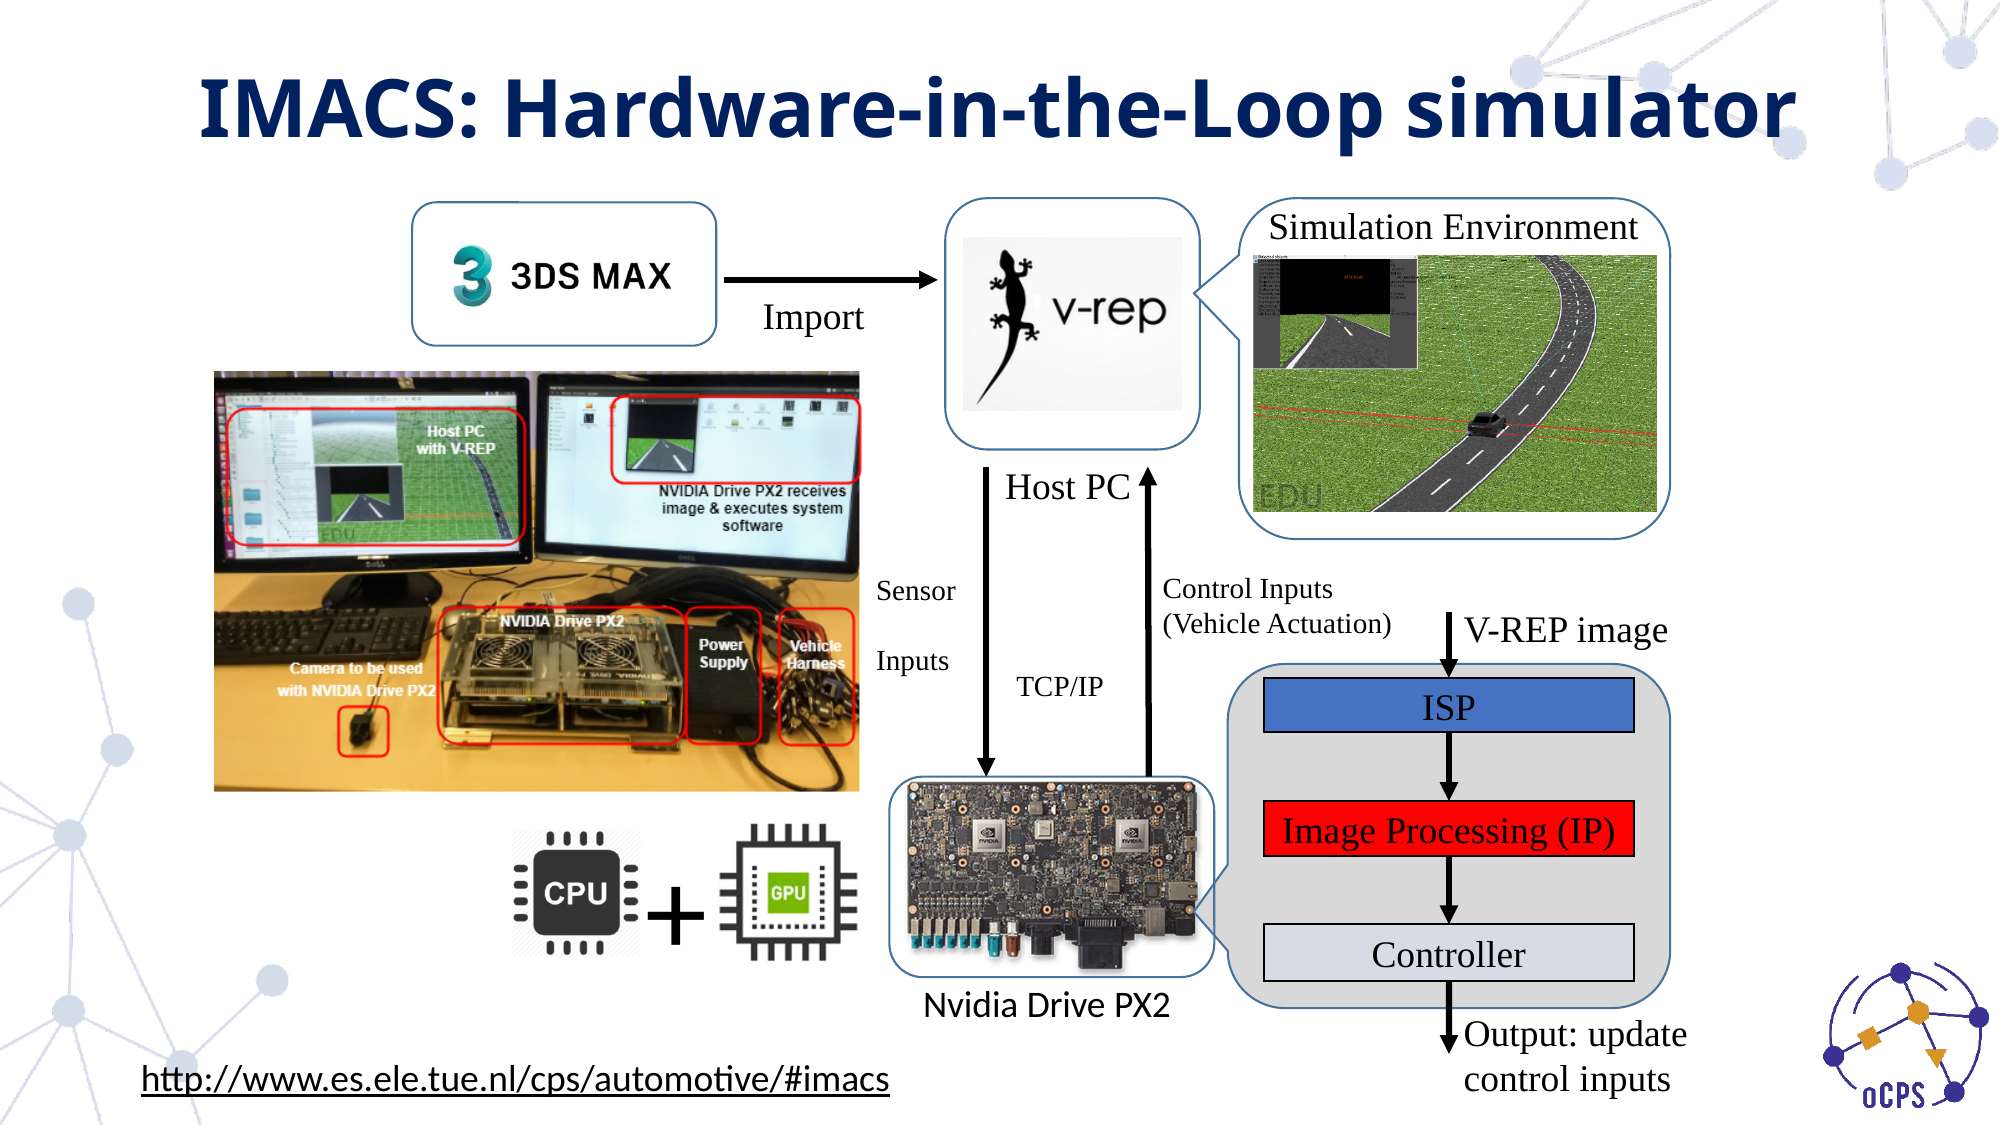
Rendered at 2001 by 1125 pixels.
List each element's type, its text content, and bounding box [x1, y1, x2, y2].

text_box Nvidia Drive PX2 [906, 972, 1198, 1033]
text_box http://www.es.ele.tue.nl/cps/automotive/#imacs [126, 1046, 906, 1107]
text_box [1194, 777, 1205, 784]
text_box [1192, 216, 1672, 541]
text_box [1450, 662, 1672, 1001]
text_box TCP/IP [1001, 659, 1132, 710]
text_box [708, 818, 865, 968]
text_box [683, 201, 718, 347]
picture [963, 237, 1182, 411]
text_box Import [747, 285, 880, 345]
text_box [898, 777, 910, 785]
picture [1823, 962, 1989, 1108]
text_box Sensor Inputs [898, 563, 973, 684]
text_box Control Inputs (Vehicle Actuation) [1149, 562, 1458, 647]
text_box Image Processing (IP) [1263, 800, 1635, 857]
text_box Controller [1263, 923, 1635, 982]
picture [1253, 255, 1657, 512]
text_box Simulation Environment [1253, 195, 1657, 255]
text_box [1198, 970, 1205, 979]
picture [441, 185, 683, 366]
text_box ISP [1263, 677, 1635, 733]
text_box [897, 968, 906, 979]
text_box [510, 827, 643, 960]
text_box [888, 775, 1216, 974]
text_box Host PC [980, 454, 1157, 515]
text_box + [643, 831, 711, 980]
text_box V-REP image [1448, 597, 1689, 658]
title IMACS: Hardware-in-the-Loop simulator [137, 59, 1863, 163]
text_box [411, 201, 441, 347]
text_box [944, 197, 1201, 451]
text_box [1216, 662, 1447, 1010]
text_box Output: update control inputs [1448, 1001, 1704, 1107]
picture [0, 371, 898, 1125]
